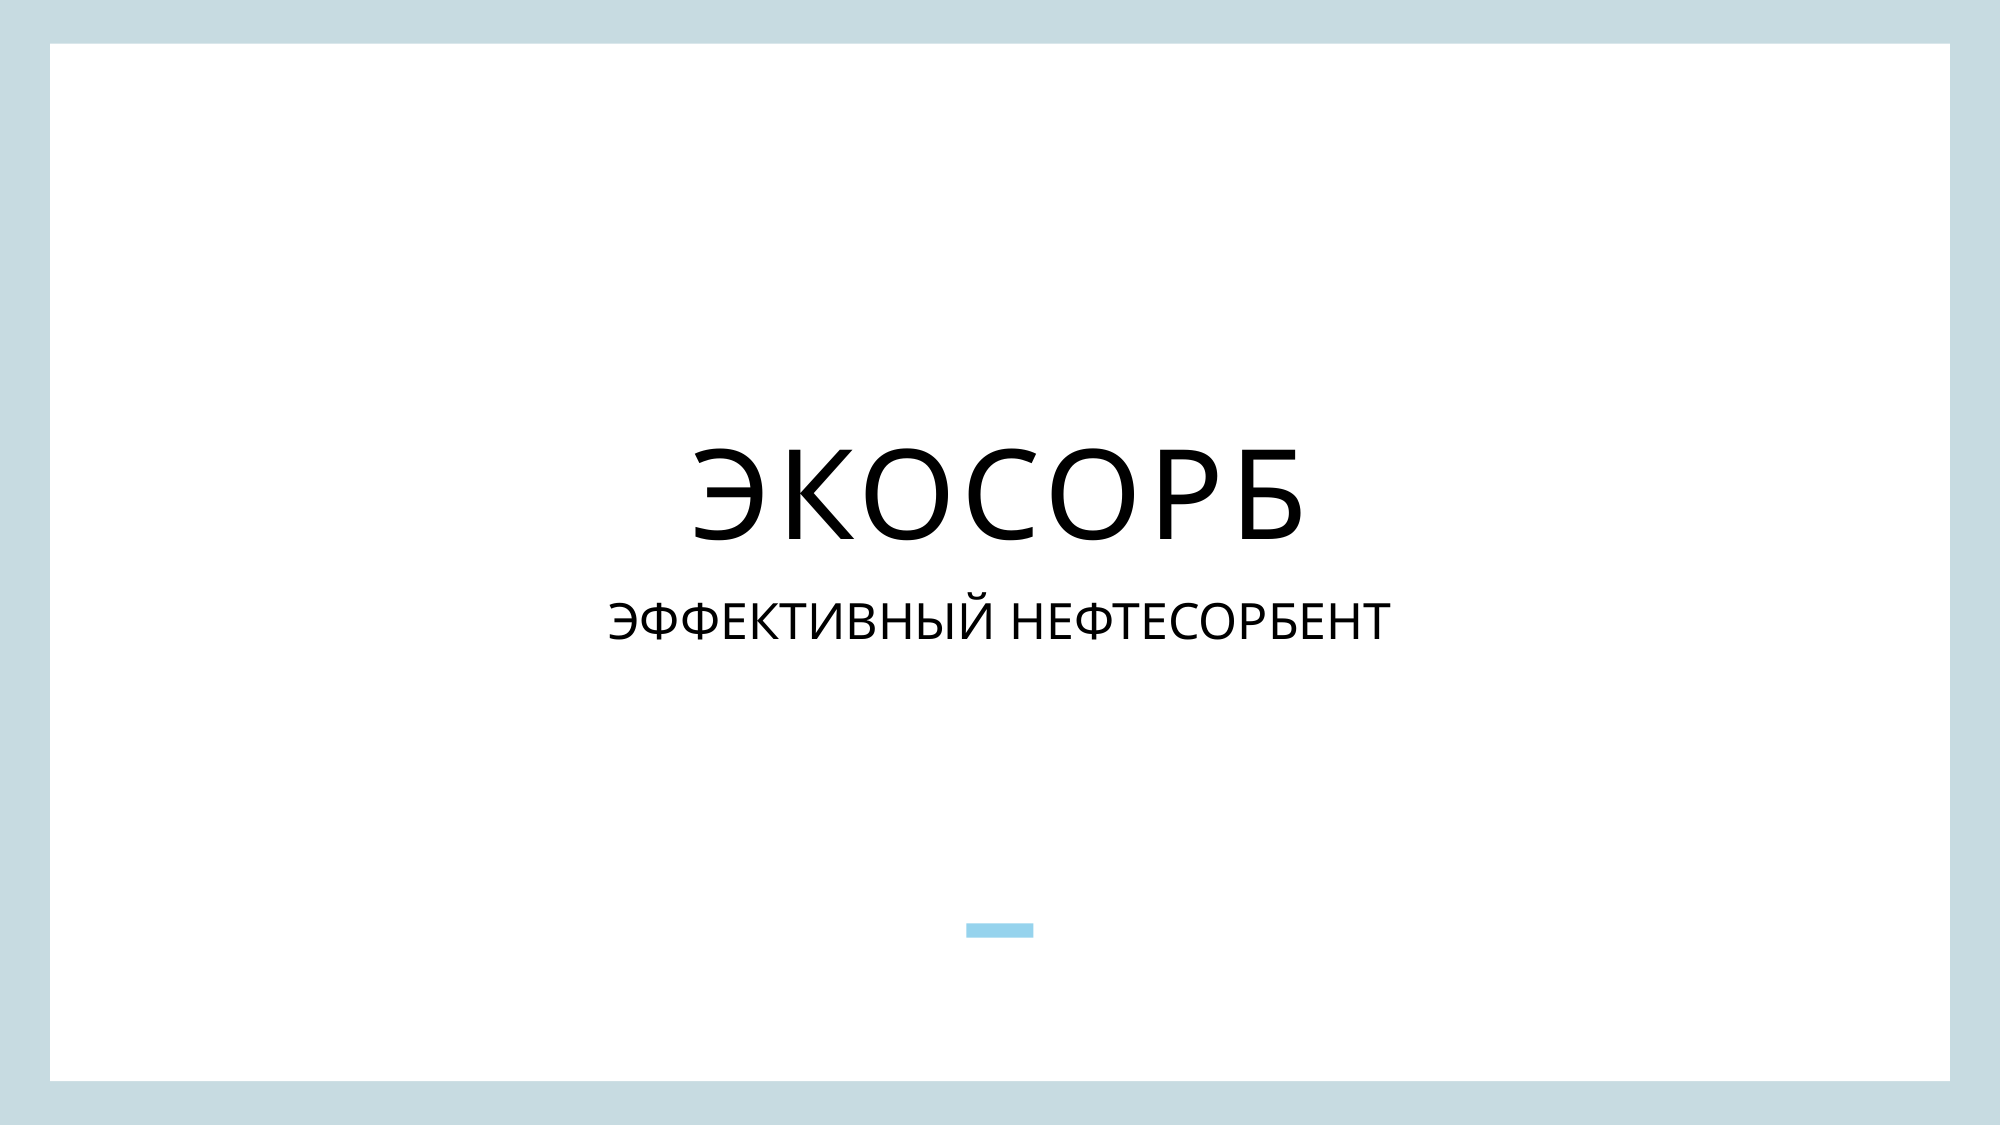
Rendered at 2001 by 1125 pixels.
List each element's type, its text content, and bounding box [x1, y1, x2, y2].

subtitle Эффективный нефтесорбент [249, 596, 1750, 655]
title ЭКОСОРБ [137, 446, 1863, 552]
